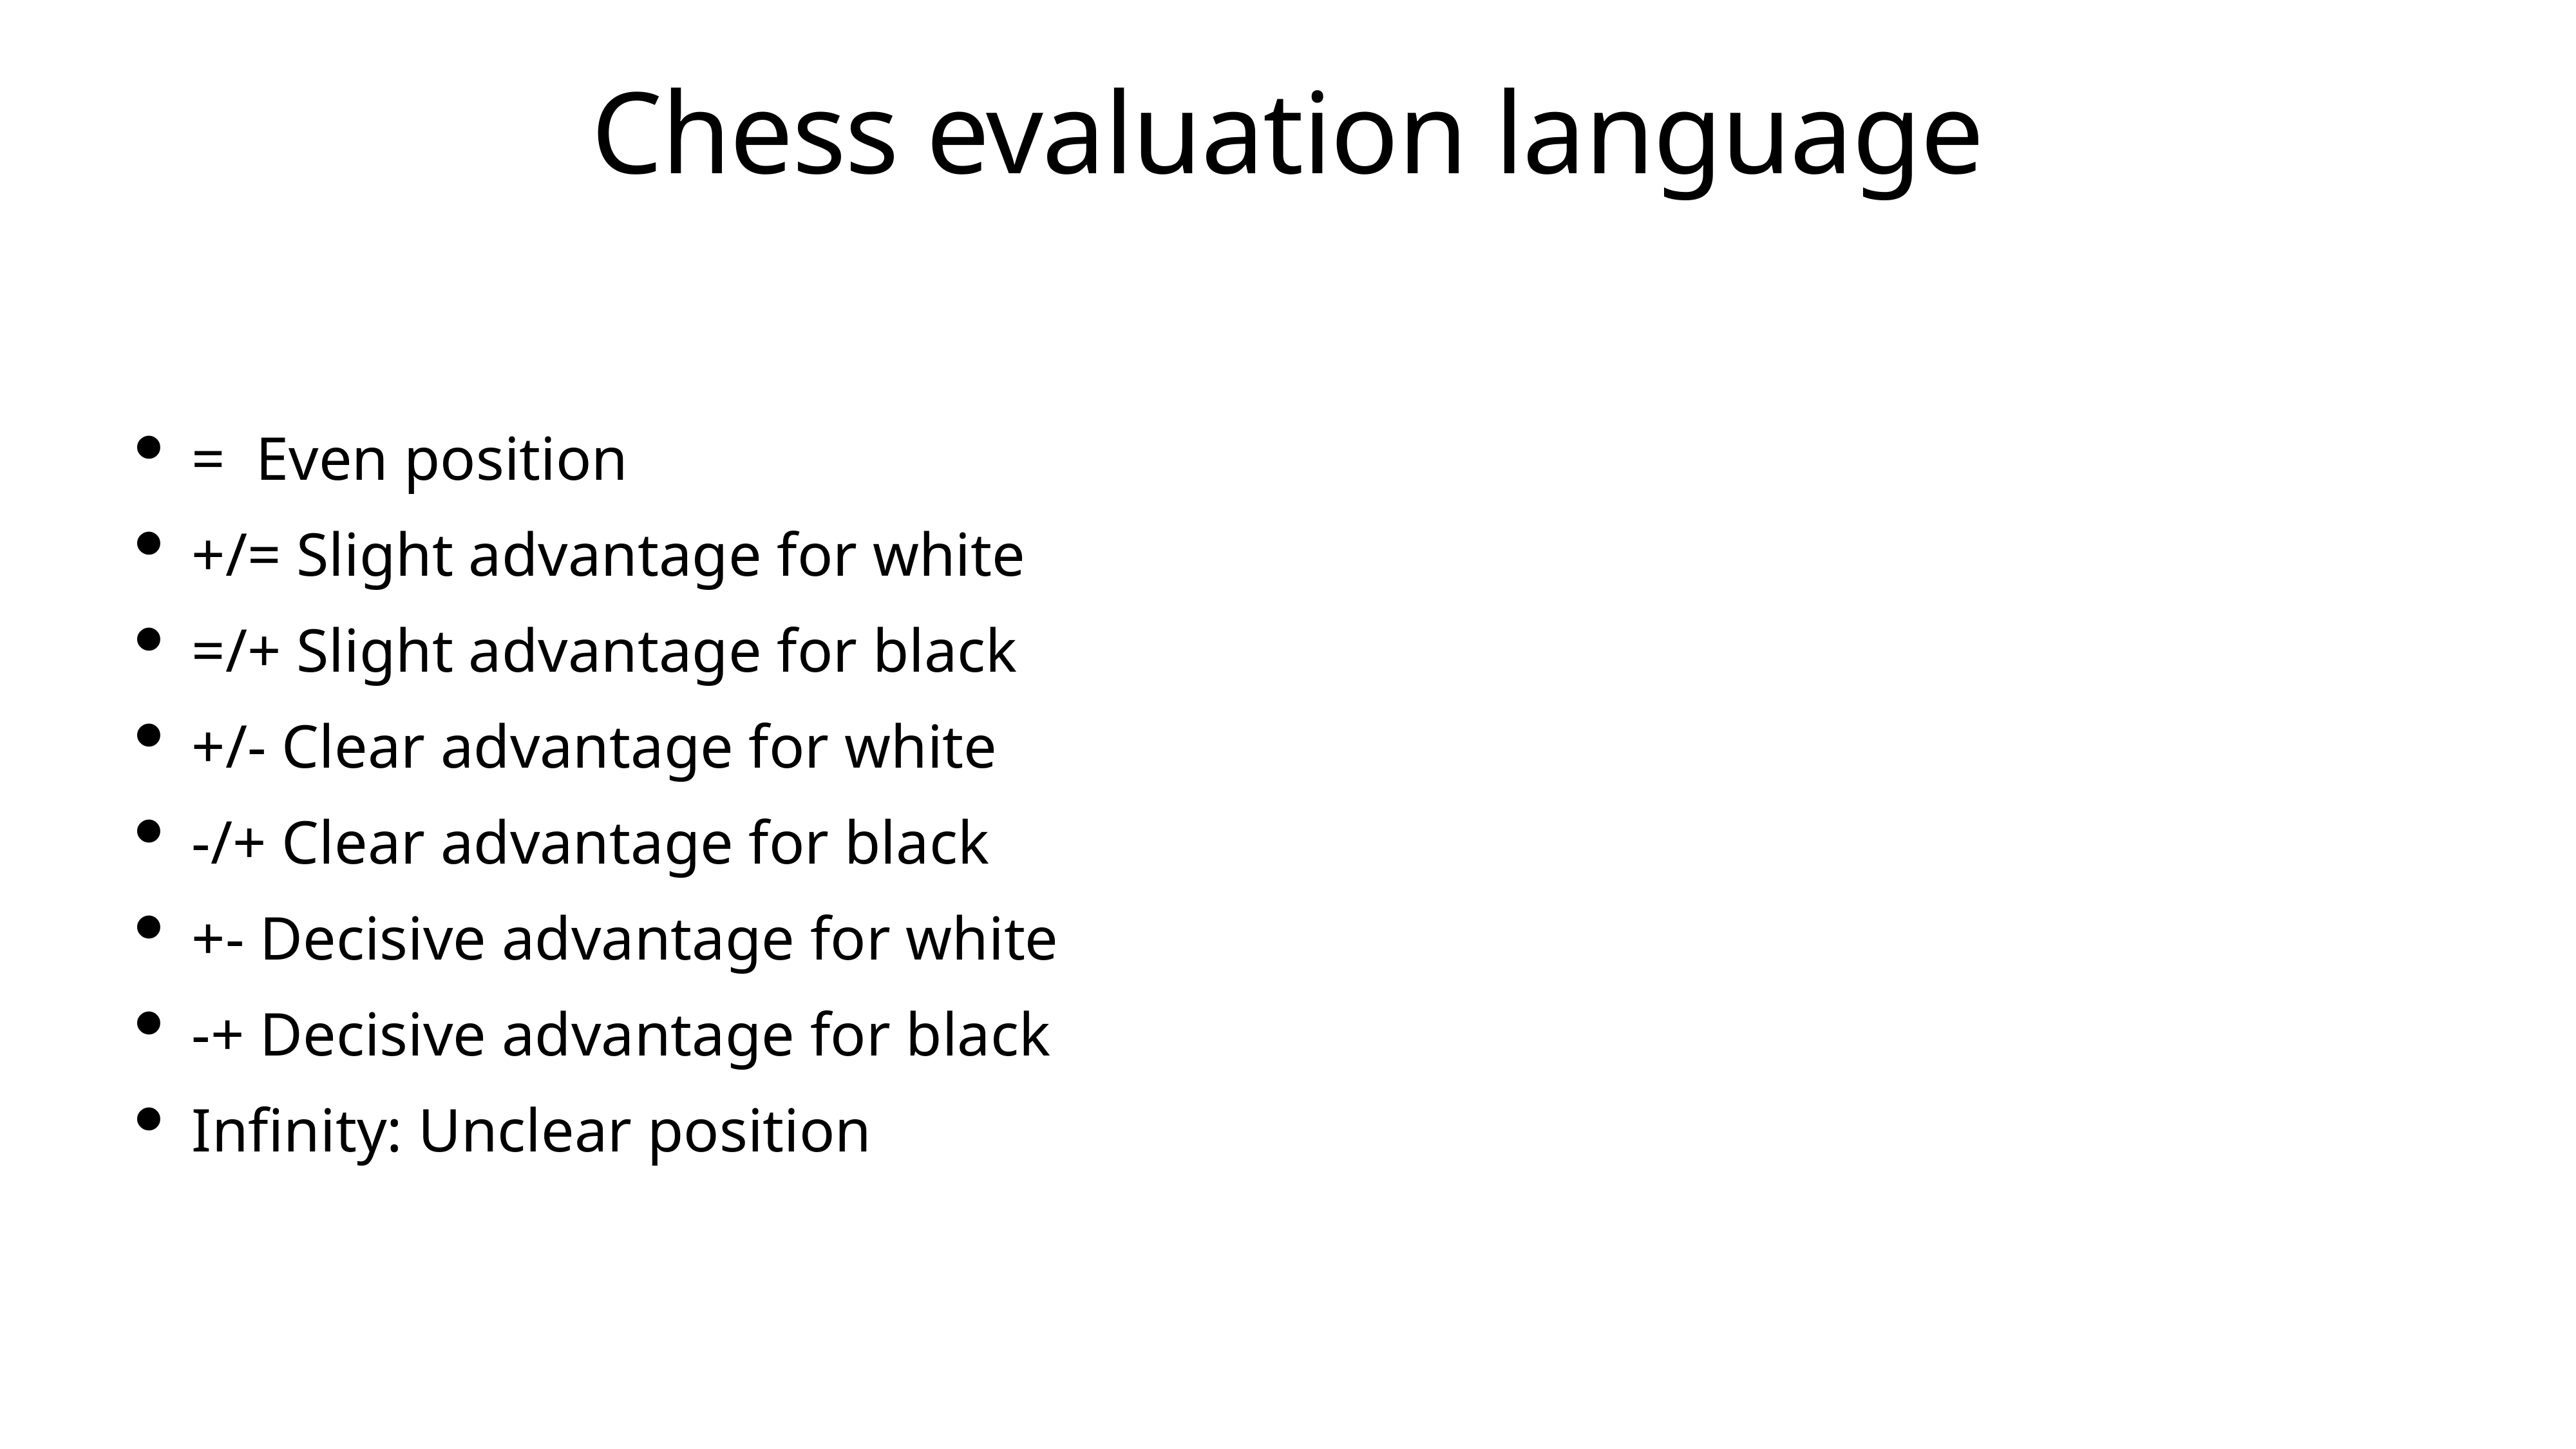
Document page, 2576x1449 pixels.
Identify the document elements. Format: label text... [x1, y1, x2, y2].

list = Even position +/= Slight advantage for white =/+ Slight advantage for black +/- Clear advantage for white -/+ Clear advantage for black +- Decisive advantage for white -+ Decisive advantage for black Infinity: Unclear position [128, 423, 2448, 1321]
title Chess evaluation language [128, 81, 2448, 265]
